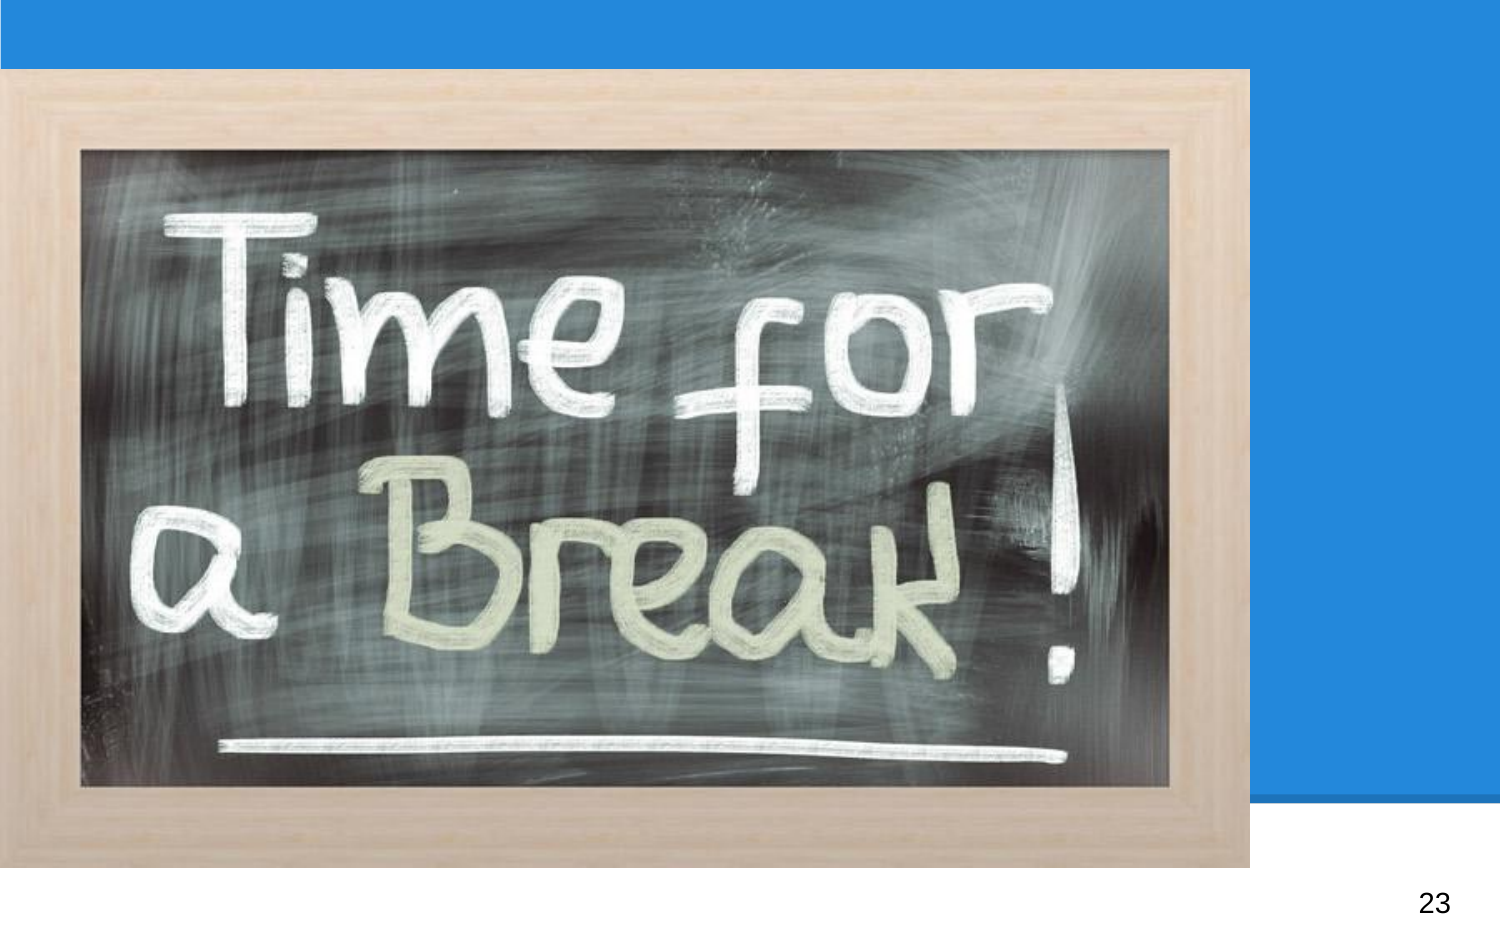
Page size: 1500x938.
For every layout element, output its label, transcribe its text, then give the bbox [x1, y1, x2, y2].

slide_number ‹#› [1403, 865, 1494, 938]
picture [0, 69, 1251, 869]
